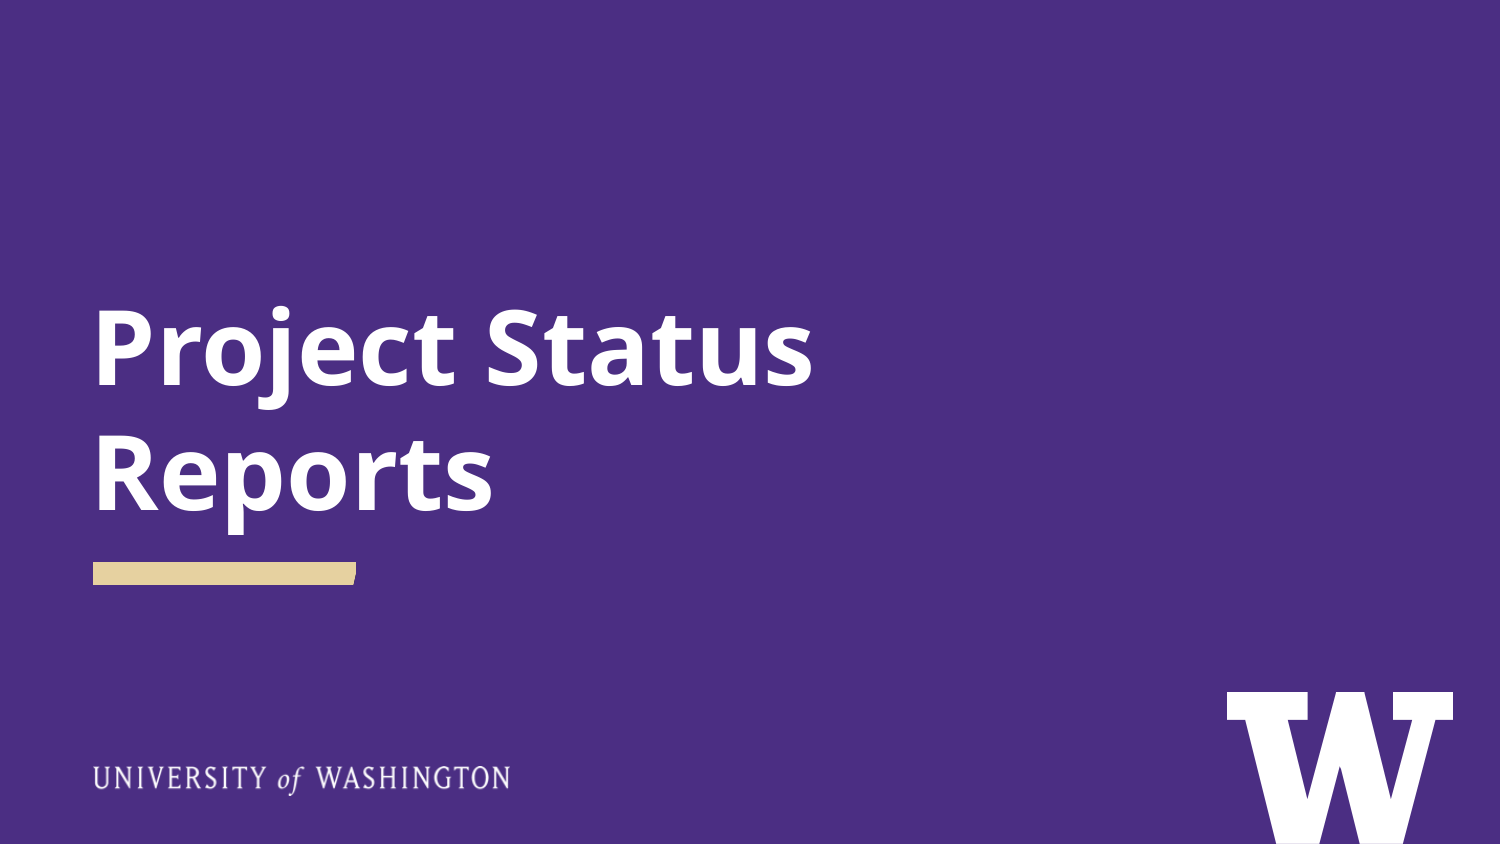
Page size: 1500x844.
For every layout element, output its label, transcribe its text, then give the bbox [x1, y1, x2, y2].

title Project Status Reports [75, 105, 1228, 540]
picture [1227, 692, 1453, 844]
picture [93, 766, 510, 796]
picture [93, 562, 356, 585]
